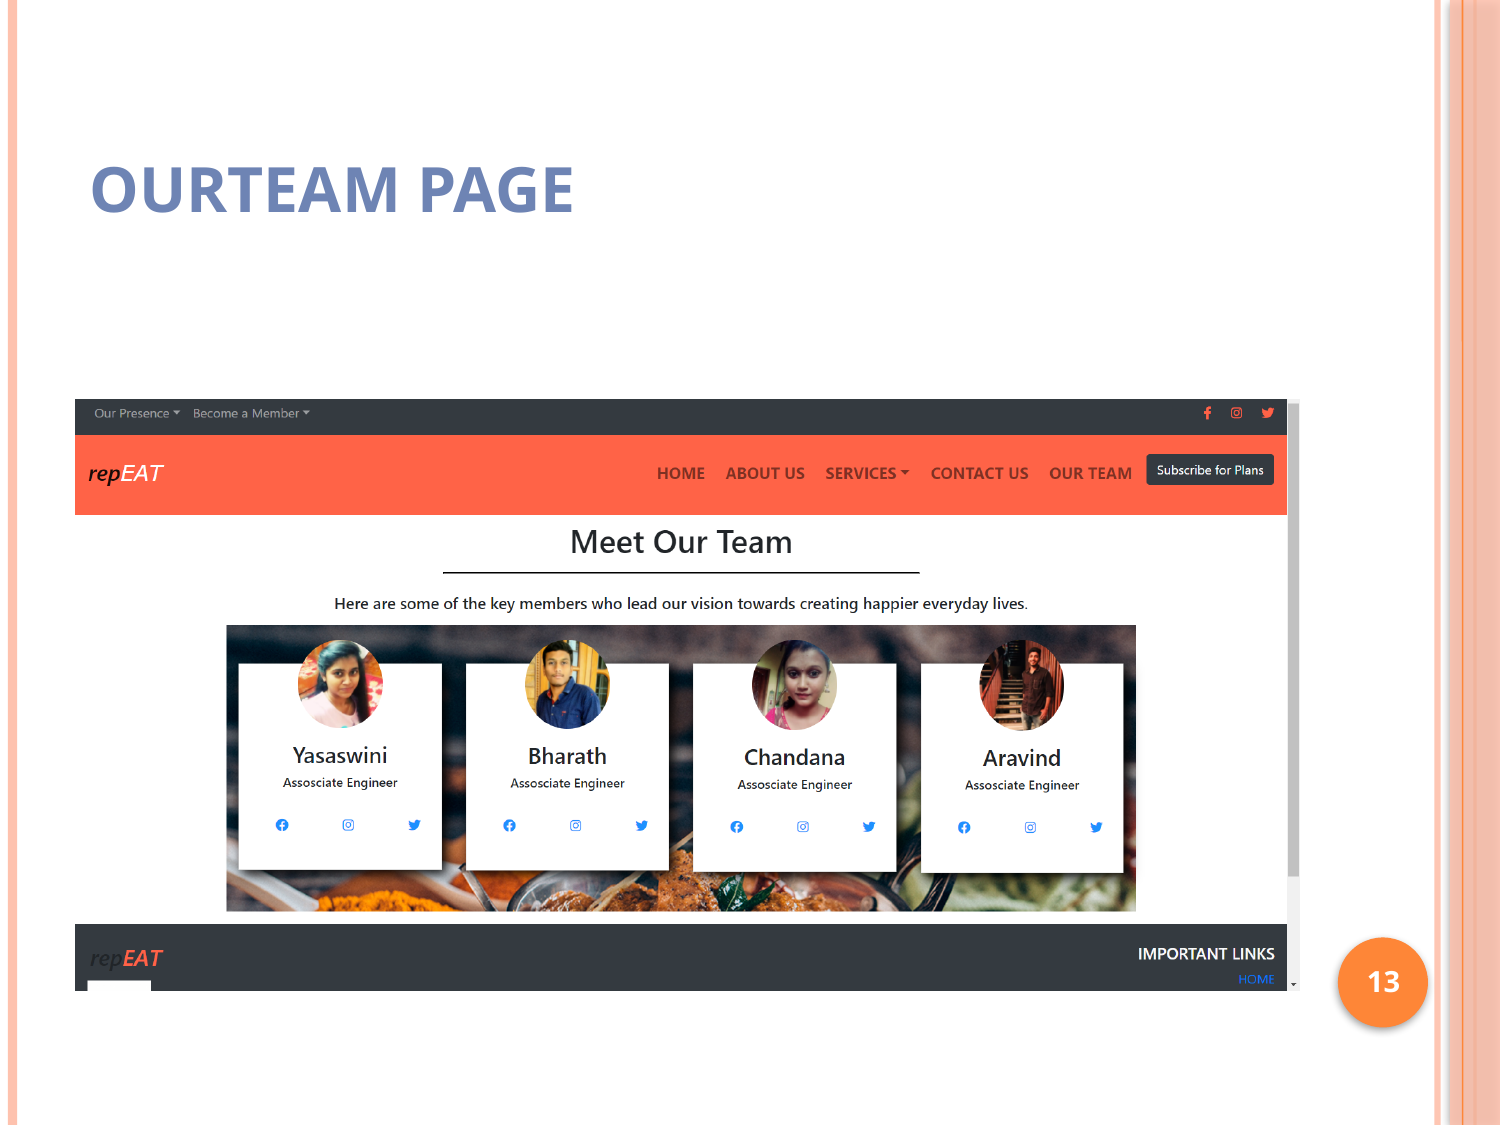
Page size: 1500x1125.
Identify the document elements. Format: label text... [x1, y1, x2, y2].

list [74, 399, 1301, 992]
title Ourteam Page [75, 45, 1300, 233]
slide_number 13 [1333, 940, 1434, 1027]
